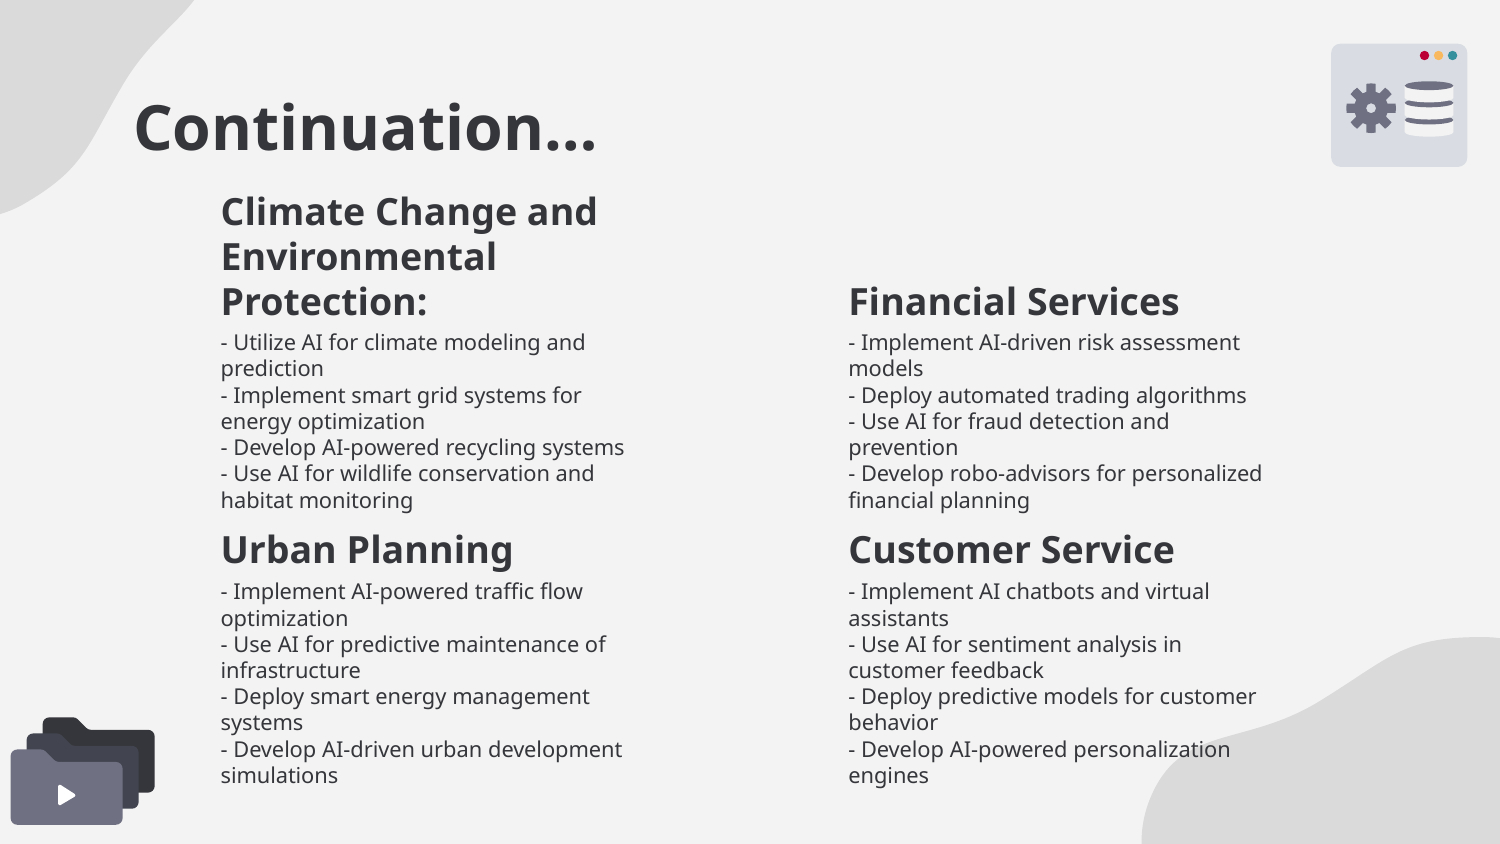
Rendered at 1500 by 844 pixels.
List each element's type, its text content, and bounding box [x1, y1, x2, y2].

subtitle Climate Change and Environmental Protection: [205, 223, 667, 339]
subtitle Financial Services [833, 223, 1295, 339]
subtitle - Implement AI-driven risk assessment models - Deploy automated trading algorithms - Use AI for fraud detection and prevention - Develop robo-advisors for personalized financial planning [833, 339, 1295, 471]
title Continuation… [118, 72, 1382, 167]
subtitle - Implement AI chatbots and virtual assistants - Use AI for sentiment analysis in customer feedback - Deploy predictive models for customer behavior - Develop AI-powered personalization engines [833, 587, 1295, 800]
subtitle Customer Service [833, 471, 1295, 587]
subtitle Urban Planning [205, 525, 667, 562]
subtitle - Utilize AI for climate modeling and prediction - Implement smart grid systems for energy optimization - Develop AI-powered recycling systems - Use AI for wildlife conservation and habitat monitoring [205, 339, 667, 525]
subtitle - Implement AI-powered traffic flow optimization - Use AI for predictive maintenance of infrastructure - Deploy smart energy management systems - Develop AI-driven urban development simulations [205, 562, 667, 774]
